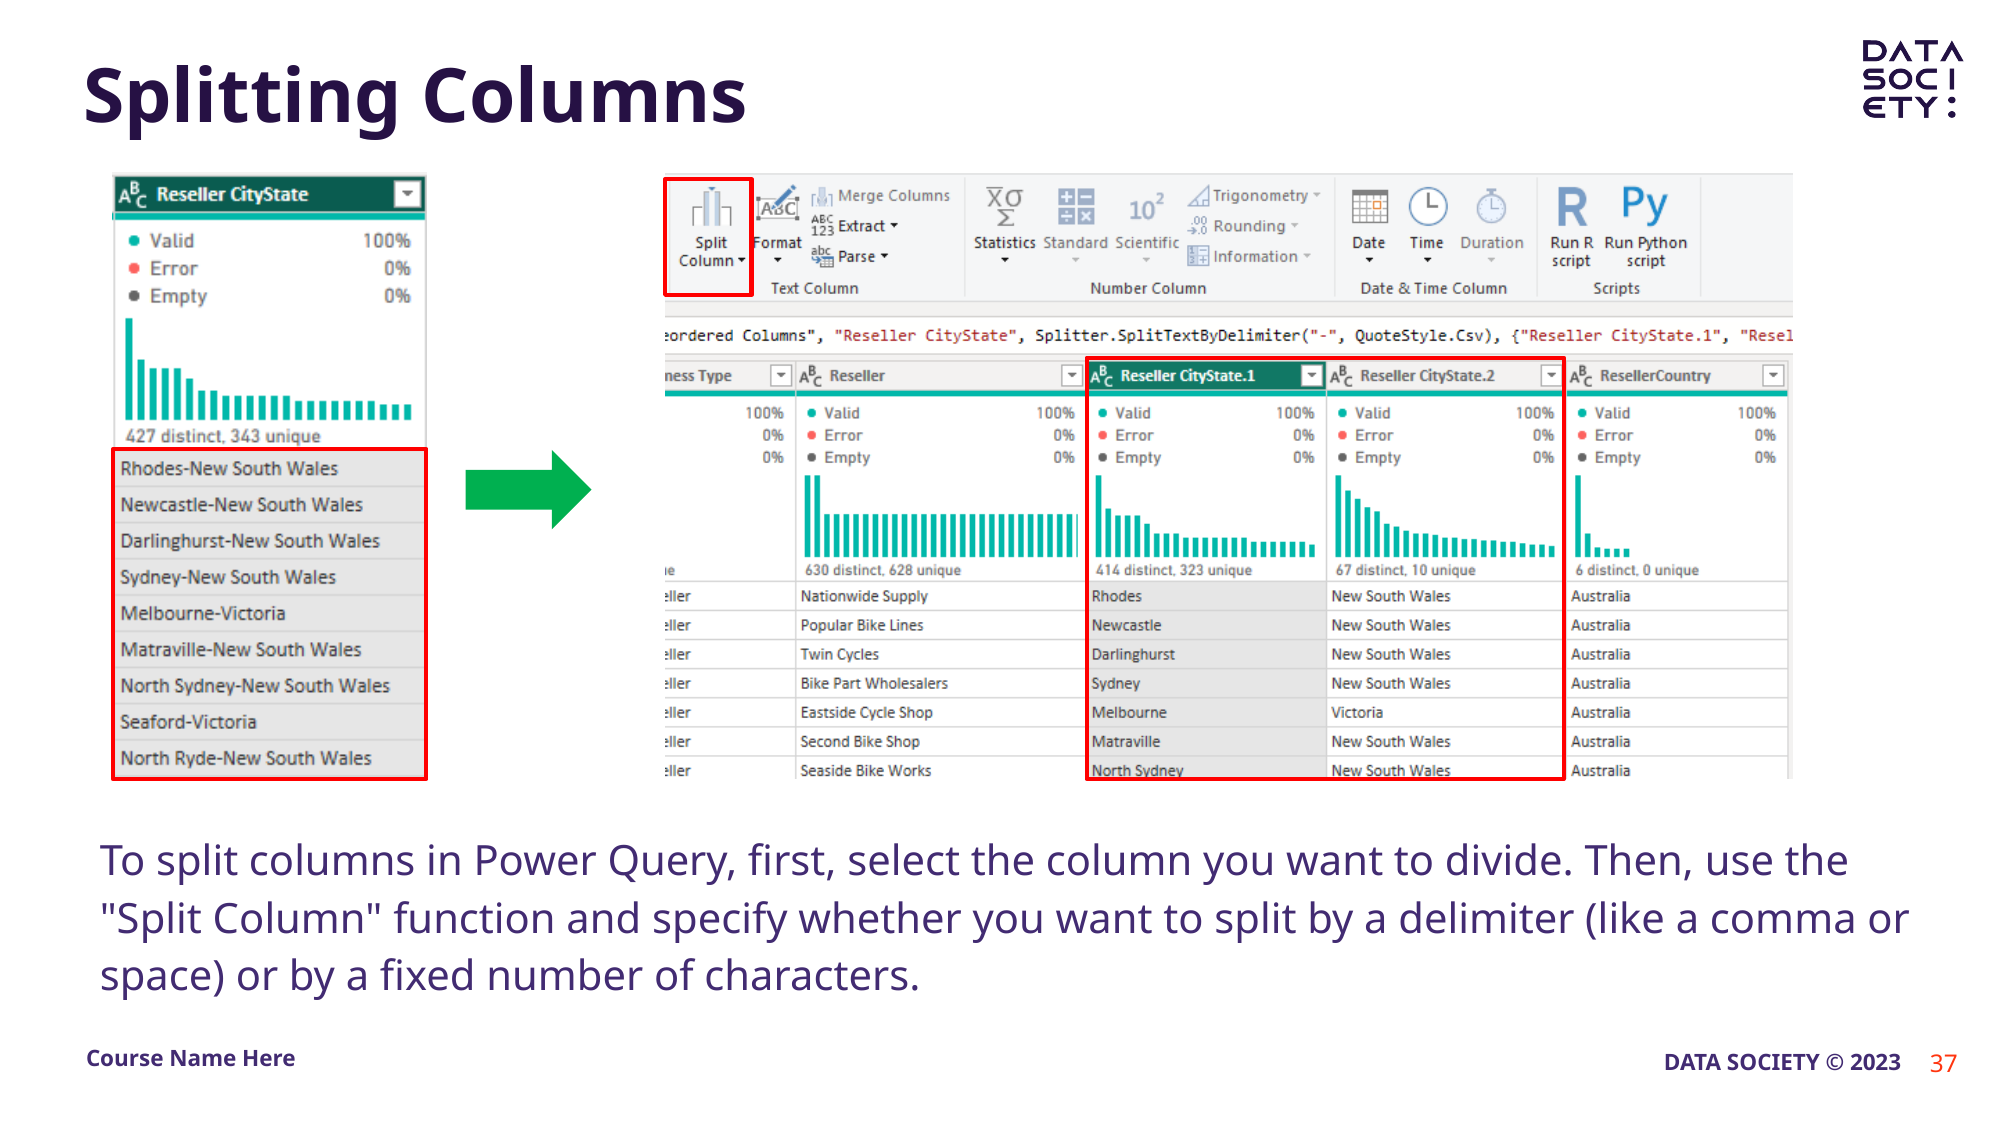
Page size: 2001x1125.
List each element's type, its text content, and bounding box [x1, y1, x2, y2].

picture [1932, 40, 1964, 118]
picture [664, 172, 1793, 780]
text_box [465, 449, 592, 530]
title Splitting Columns [68, 32, 1932, 159]
picture [112, 172, 427, 780]
list To split columns in Power Query, first, select the column you want to divide. Then, use the "Split Column" function and specify whether you want to split by a delimiter (like a comma or space) or by a fixed number of characters. [68, 811, 1932, 1053]
slide_number ‹#› [1853, 1033, 1974, 1097]
